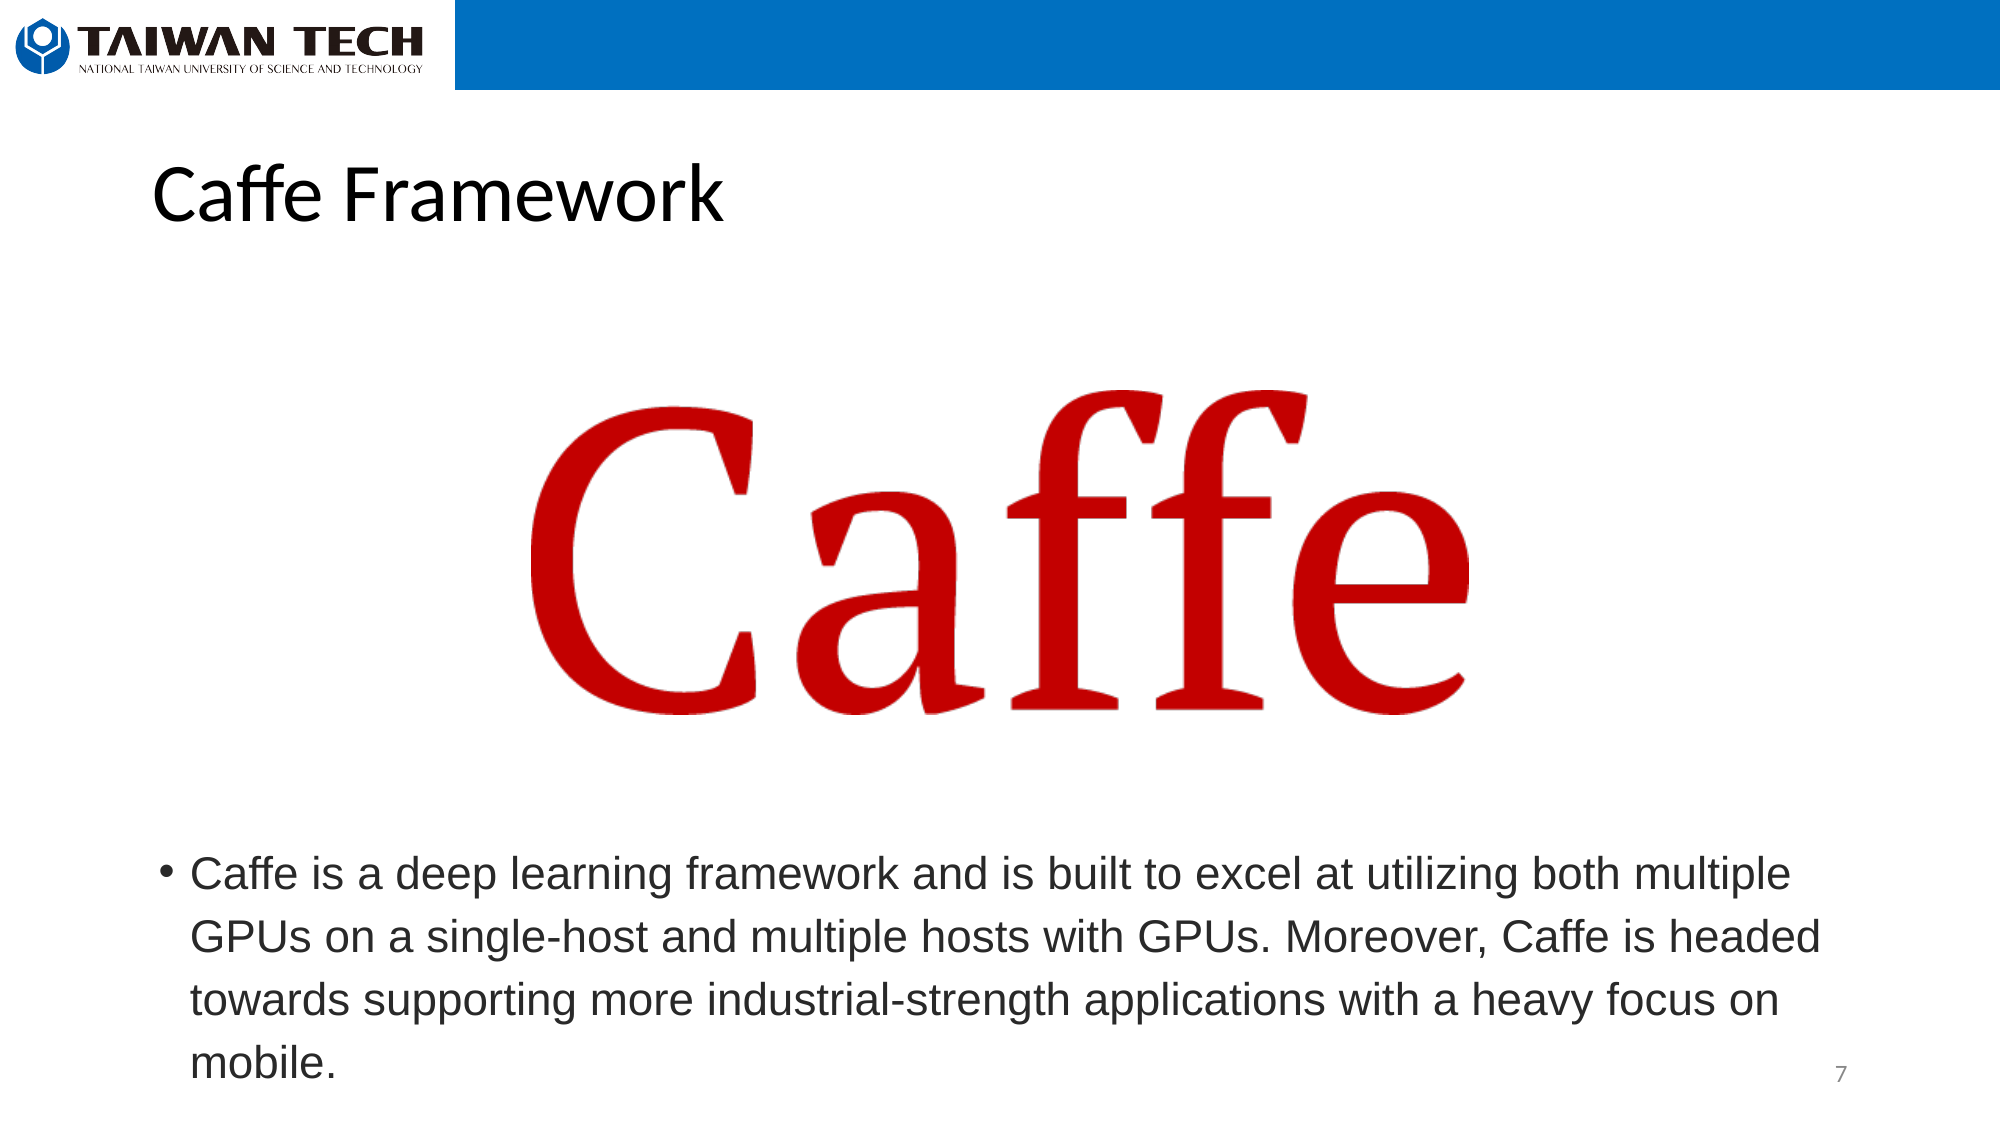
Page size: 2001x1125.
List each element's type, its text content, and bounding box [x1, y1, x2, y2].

text_box [456, 0, 2000, 90]
list Caffe is a deep learning framework and is built to excel at utilizing both multiple GPUs on a single-host and multiple hosts with GPUs. Moreover, Caffe is headed towards supporting more industrial-strength applications with a heavy focus on mobile. [137, 827, 1863, 1073]
title Caffe Framework [137, 111, 1863, 278]
slide_number ‹#› [1412, 1042, 1863, 1103]
picture [0, 1, 438, 90]
picture [530, 390, 1469, 715]
